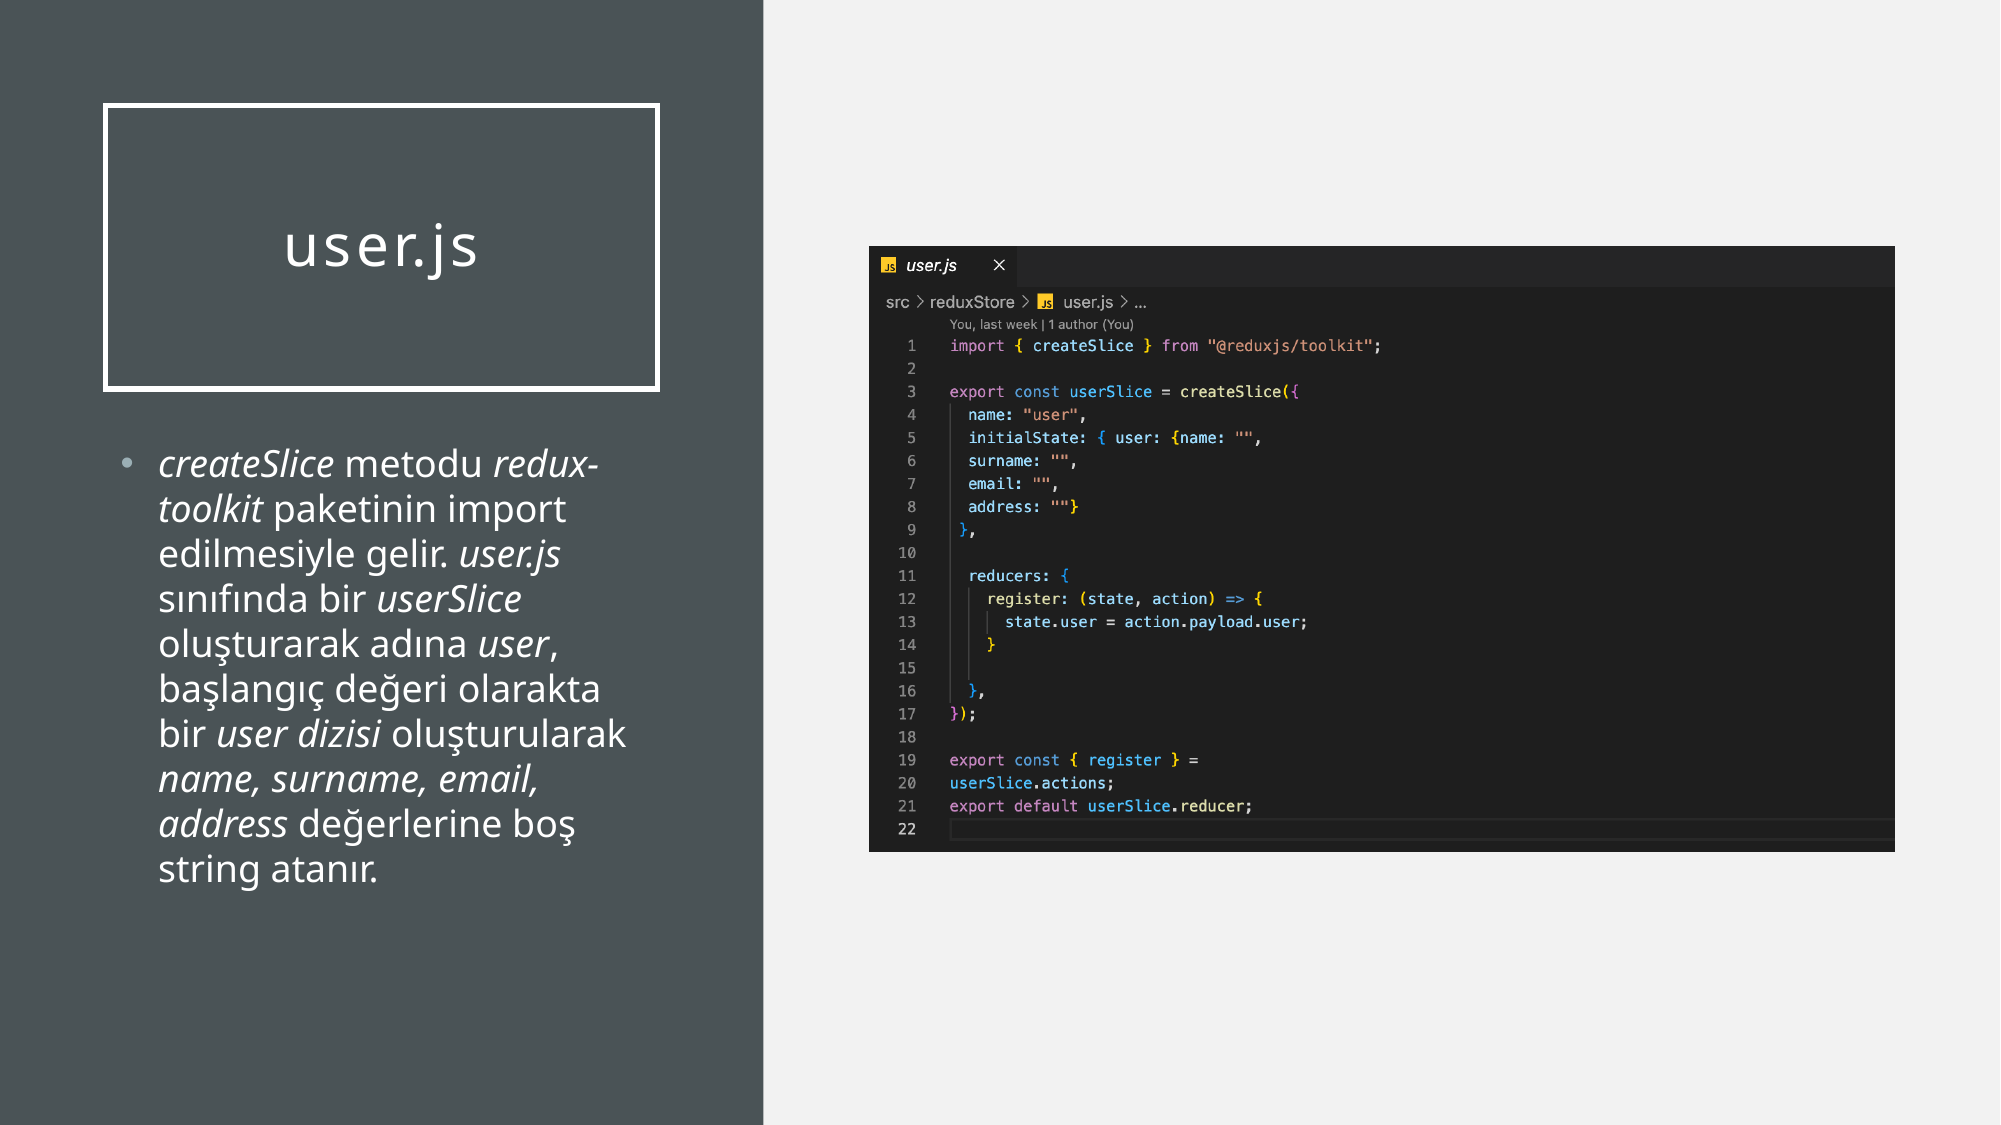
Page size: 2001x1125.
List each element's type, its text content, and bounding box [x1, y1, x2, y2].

picture [869, 246, 1895, 852]
list createSlice metodu redux-toolkit paketinin import edilmesiyle gelir. user.js sınıfında bir userSlice oluşturarak adına user, başlangıç değeri olarakta bir user dizisi oluşturularak name, surname, email, address değerlerine boş string atanır. [105, 432, 658, 994]
title user.js [103, 103, 660, 392]
text_box [0, 0, 764, 1125]
text_box [764, 0, 2000, 1125]
